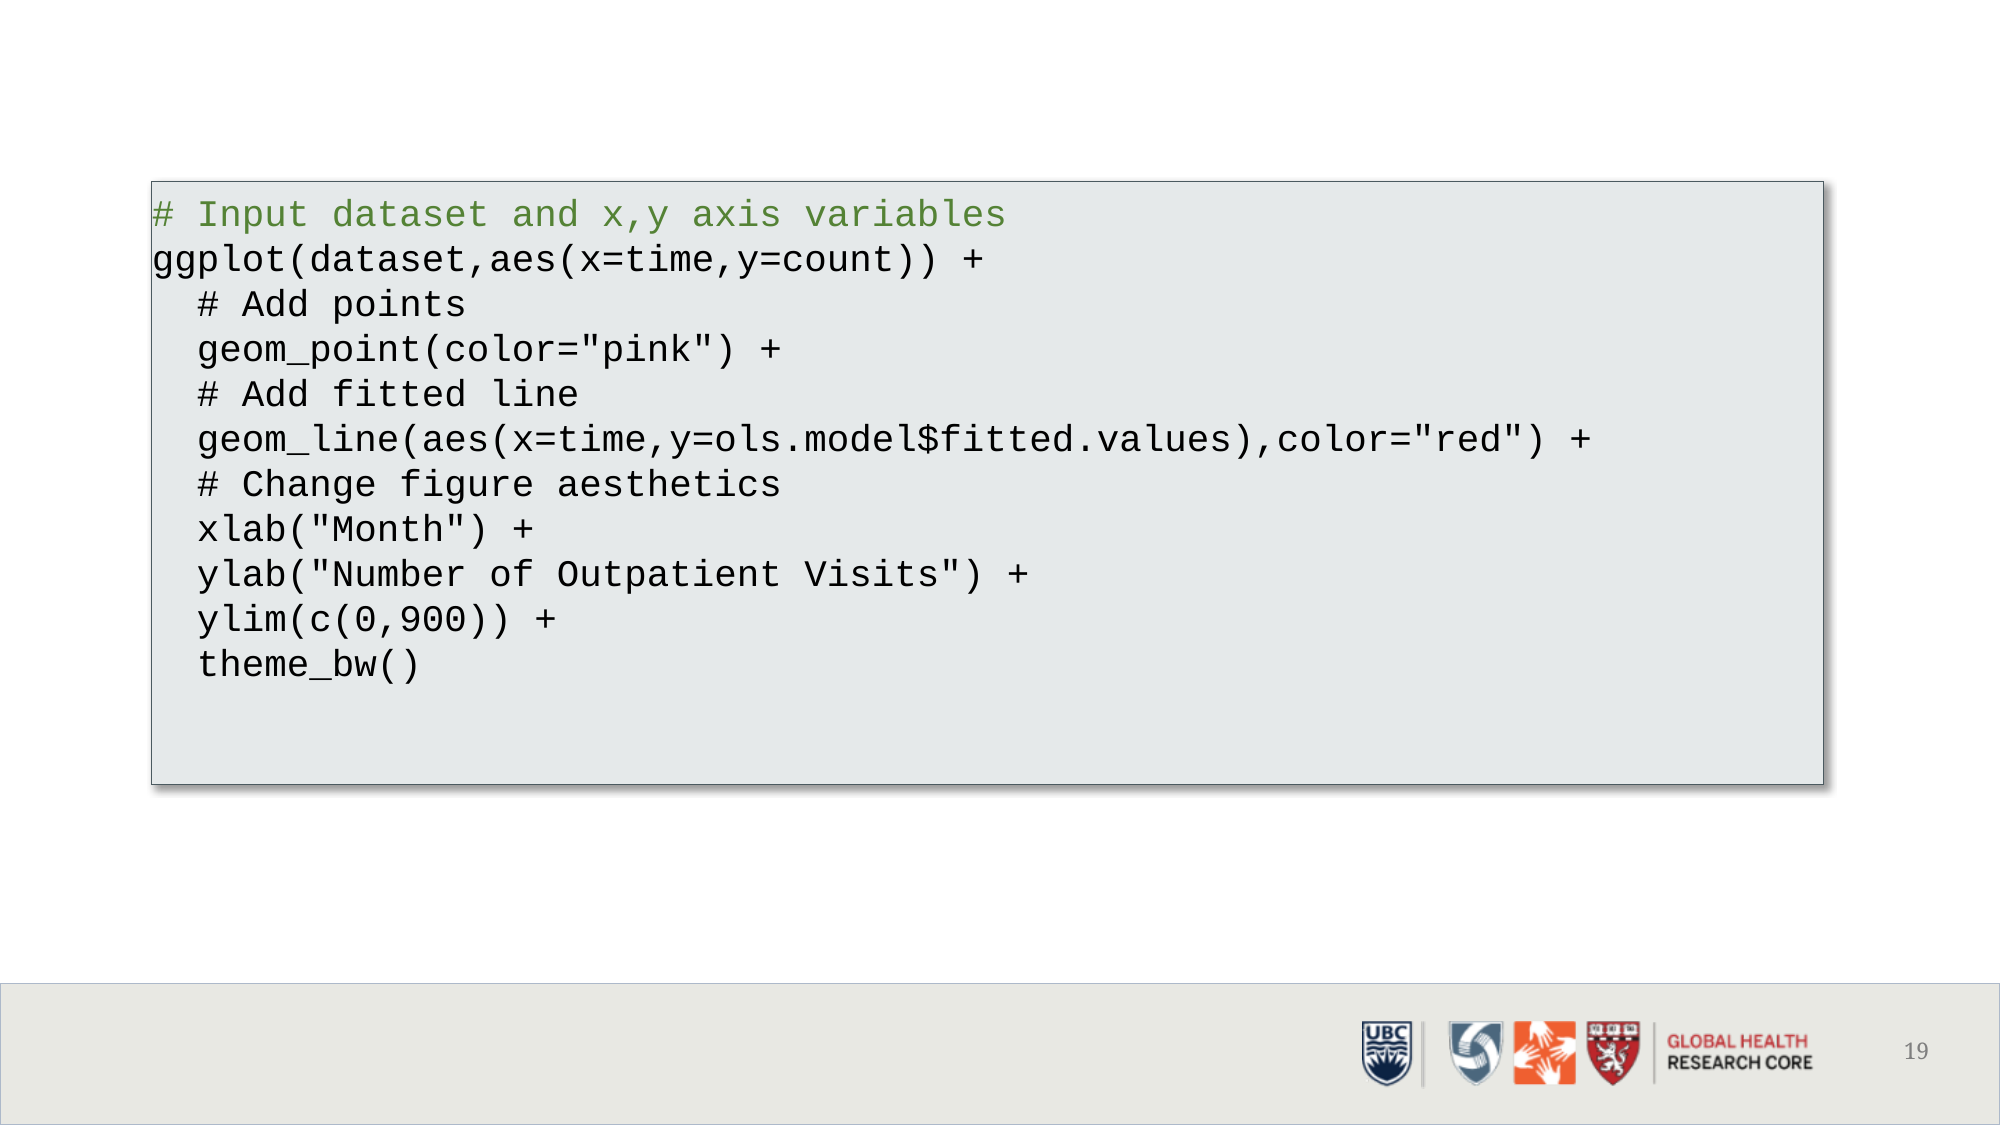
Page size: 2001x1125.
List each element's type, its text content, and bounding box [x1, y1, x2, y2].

picture [1362, 1021, 1859, 1114]
list # Input dataset and x,y axis variables ggplot(dataset,aes(x=time,y=count)) + # Add points geom_point(color="pink") + # Add fitted line geom_line(aes(x=time,y=ols.model$fitted.values),color="red") + # Change figure aesthetics xlab("Month") + ylab("Number of Outpatient Visits") + ylim(c(0,900)) + theme_bw() [151, 181, 1824, 785]
